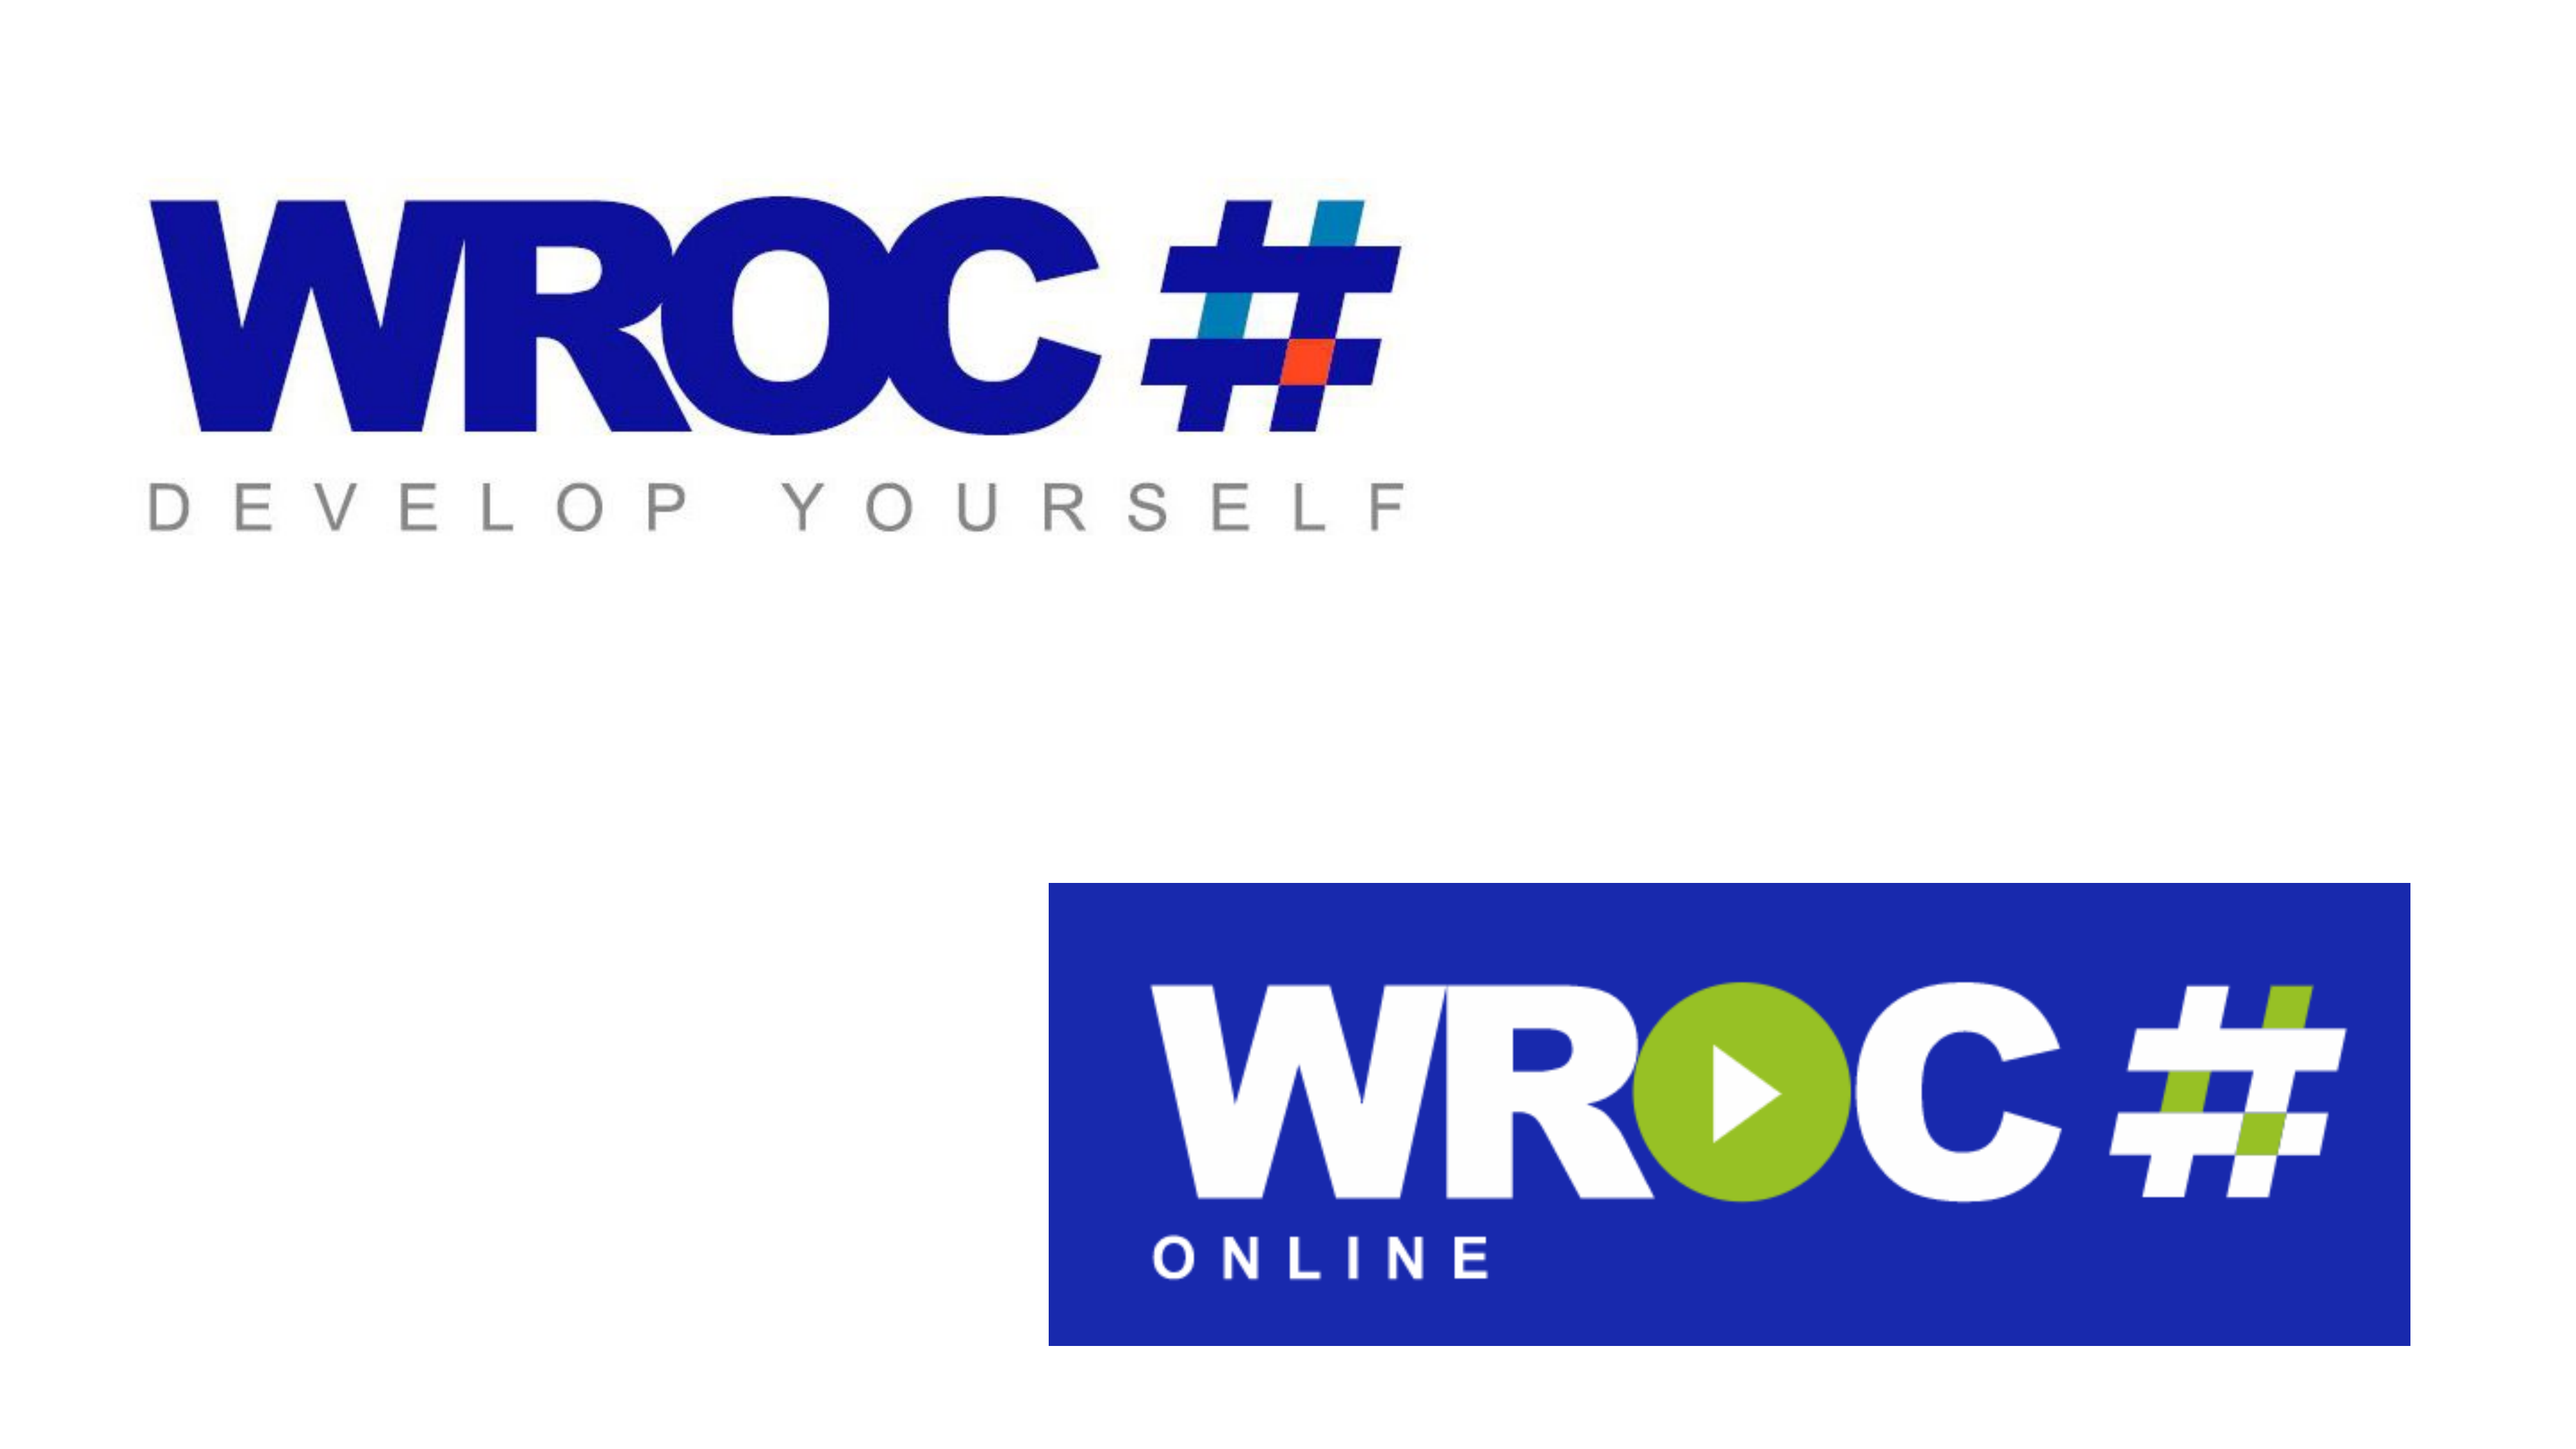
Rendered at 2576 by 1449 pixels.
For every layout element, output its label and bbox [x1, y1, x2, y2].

picture [30, 0, 1522, 724]
picture [1049, 883, 2410, 1346]
